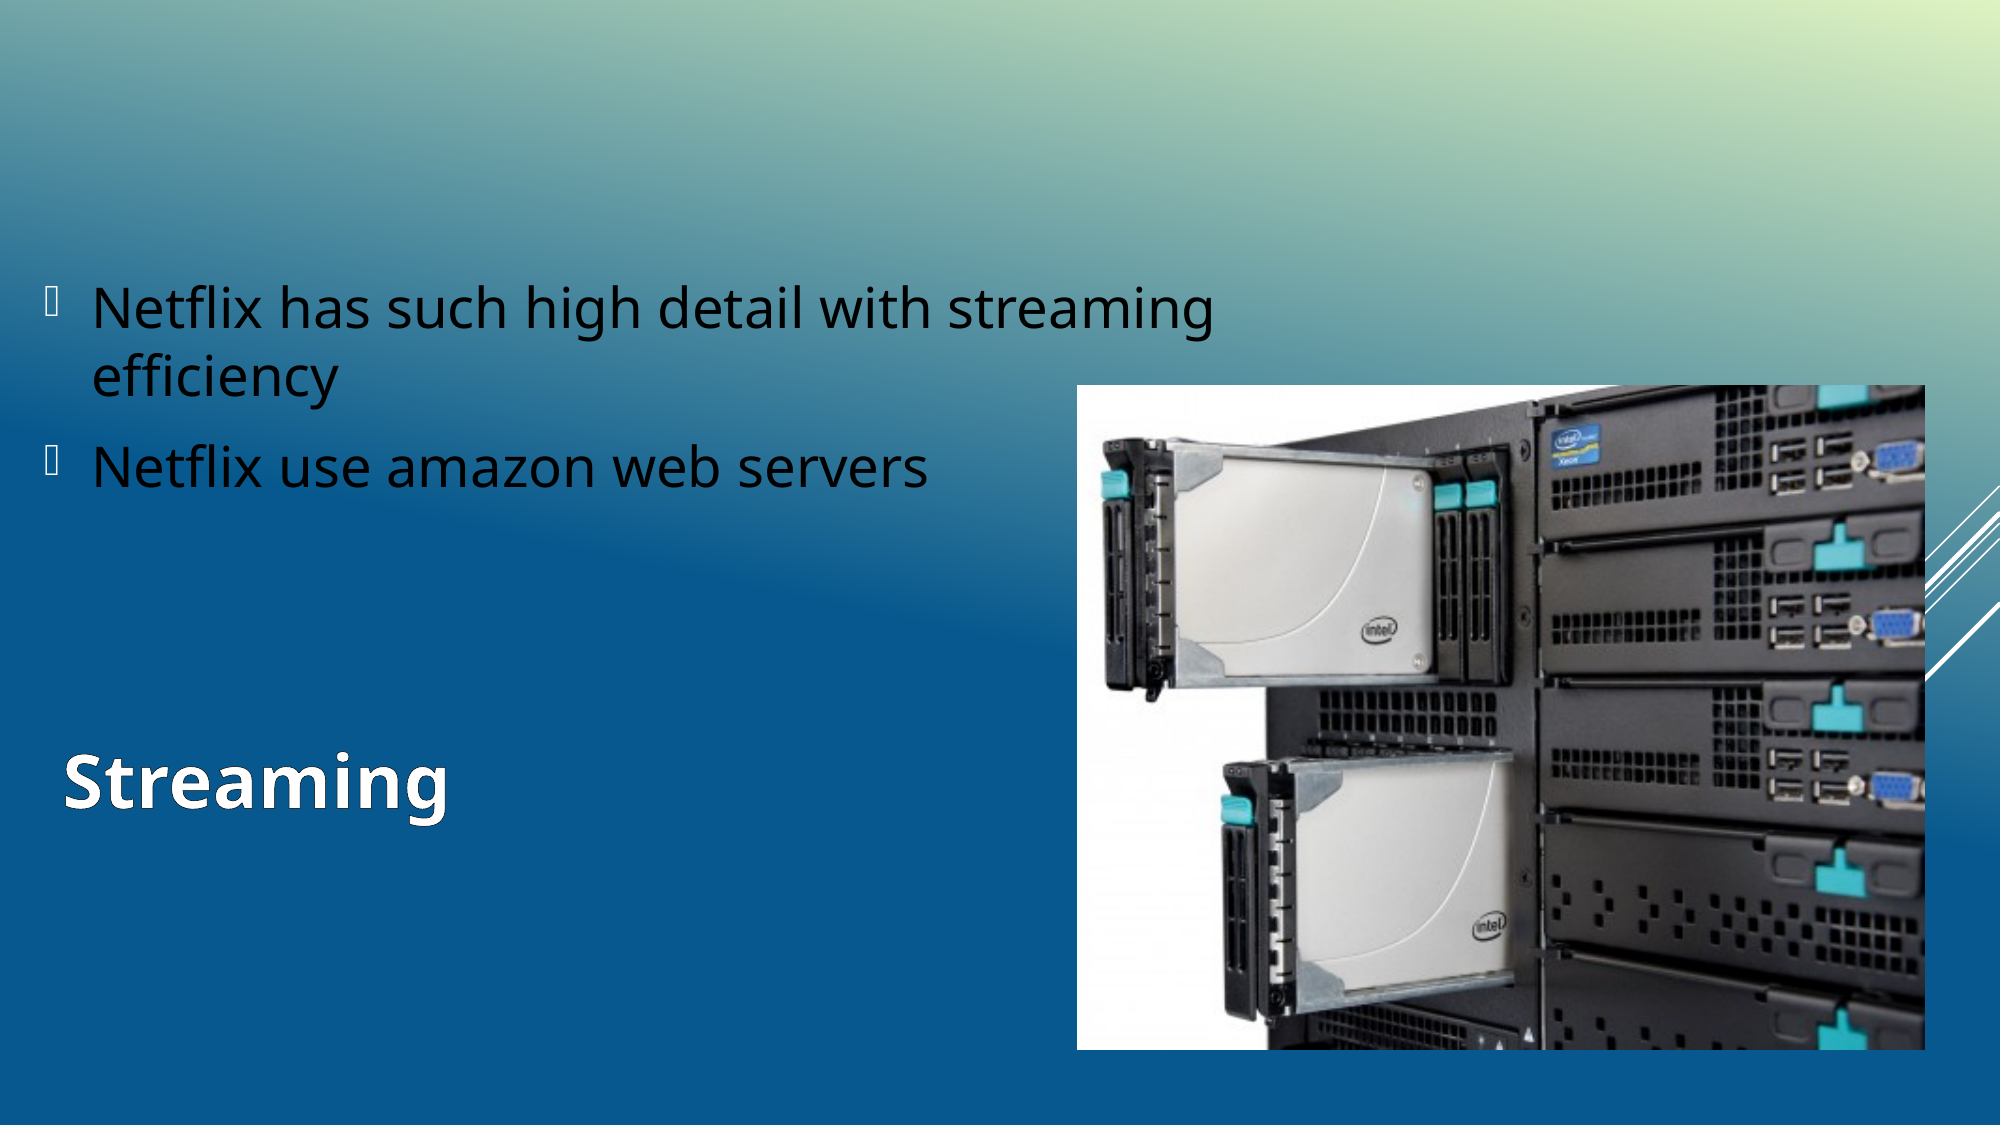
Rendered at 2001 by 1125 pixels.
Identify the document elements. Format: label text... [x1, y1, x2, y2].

picture [1077, 385, 1925, 1050]
list Netflix has such high detail with streaming efficiency Netflix use amazon web servers [29, 88, 1430, 682]
title Streaming [47, 682, 1077, 902]
